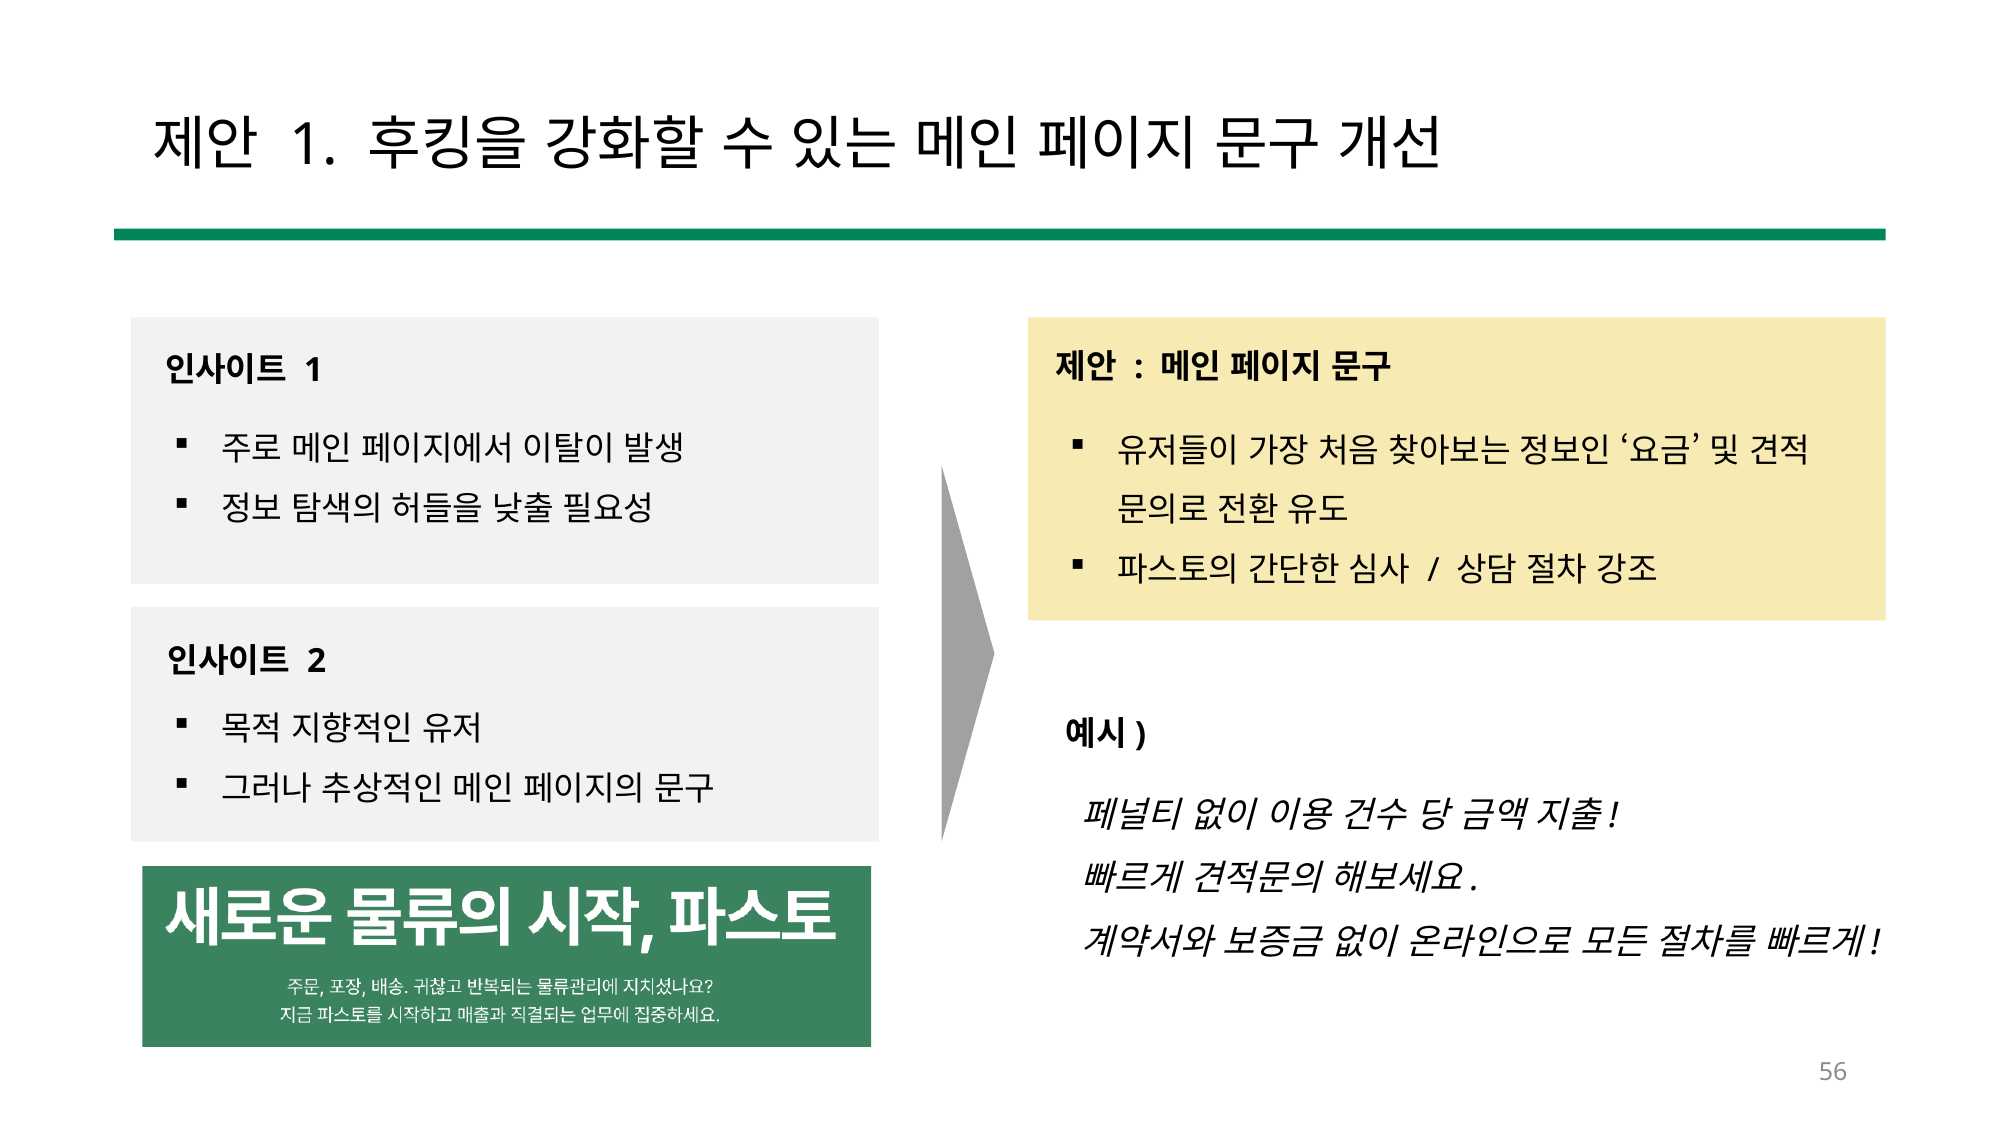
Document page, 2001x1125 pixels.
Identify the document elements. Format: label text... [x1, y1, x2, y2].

text_box [1027, 316, 1887, 621]
slide_number 56 [1412, 1042, 1863, 1103]
text_box 예시) [1051, 705, 1777, 760]
text_box 유저들이 가장 처음 찾아보는 정보인 ‘요금’ 및 견적 문의로 전환 유도 파스토의 간단한 심사 / 상담 절차 강조 [1055, 401, 1841, 596]
text_box 목적 지향적인 유저 그러나 추상적인 메인 페이지의 문구 [159, 680, 854, 815]
picture [142, 866, 872, 1047]
text_box 주로 메인 페이지에서 이탈이 발생 정보 탐색의 허들을 낮출 필요성 [159, 400, 854, 535]
text_box [113, 228, 1887, 241]
text_box 인사이트 2 [153, 632, 879, 687]
text_box 제안 : 메인 페이지 문구 [1041, 338, 1767, 393]
text_box [940, 465, 996, 842]
text_box 인사이트 1 [150, 340, 855, 396]
text_box 페널티 없이 이용 건수 당 금액 지출! 빠르게 견적문의 해보세요. 계약서와 보증금 없이 온라인으로 모든 절차를 빠르게! [1067, 763, 1879, 970]
title 제안 1. 후킹을 강화할 수 있는 메인 페이지 문구 개선 [137, 84, 1863, 208]
text_box [130, 316, 880, 585]
text_box [130, 606, 880, 843]
